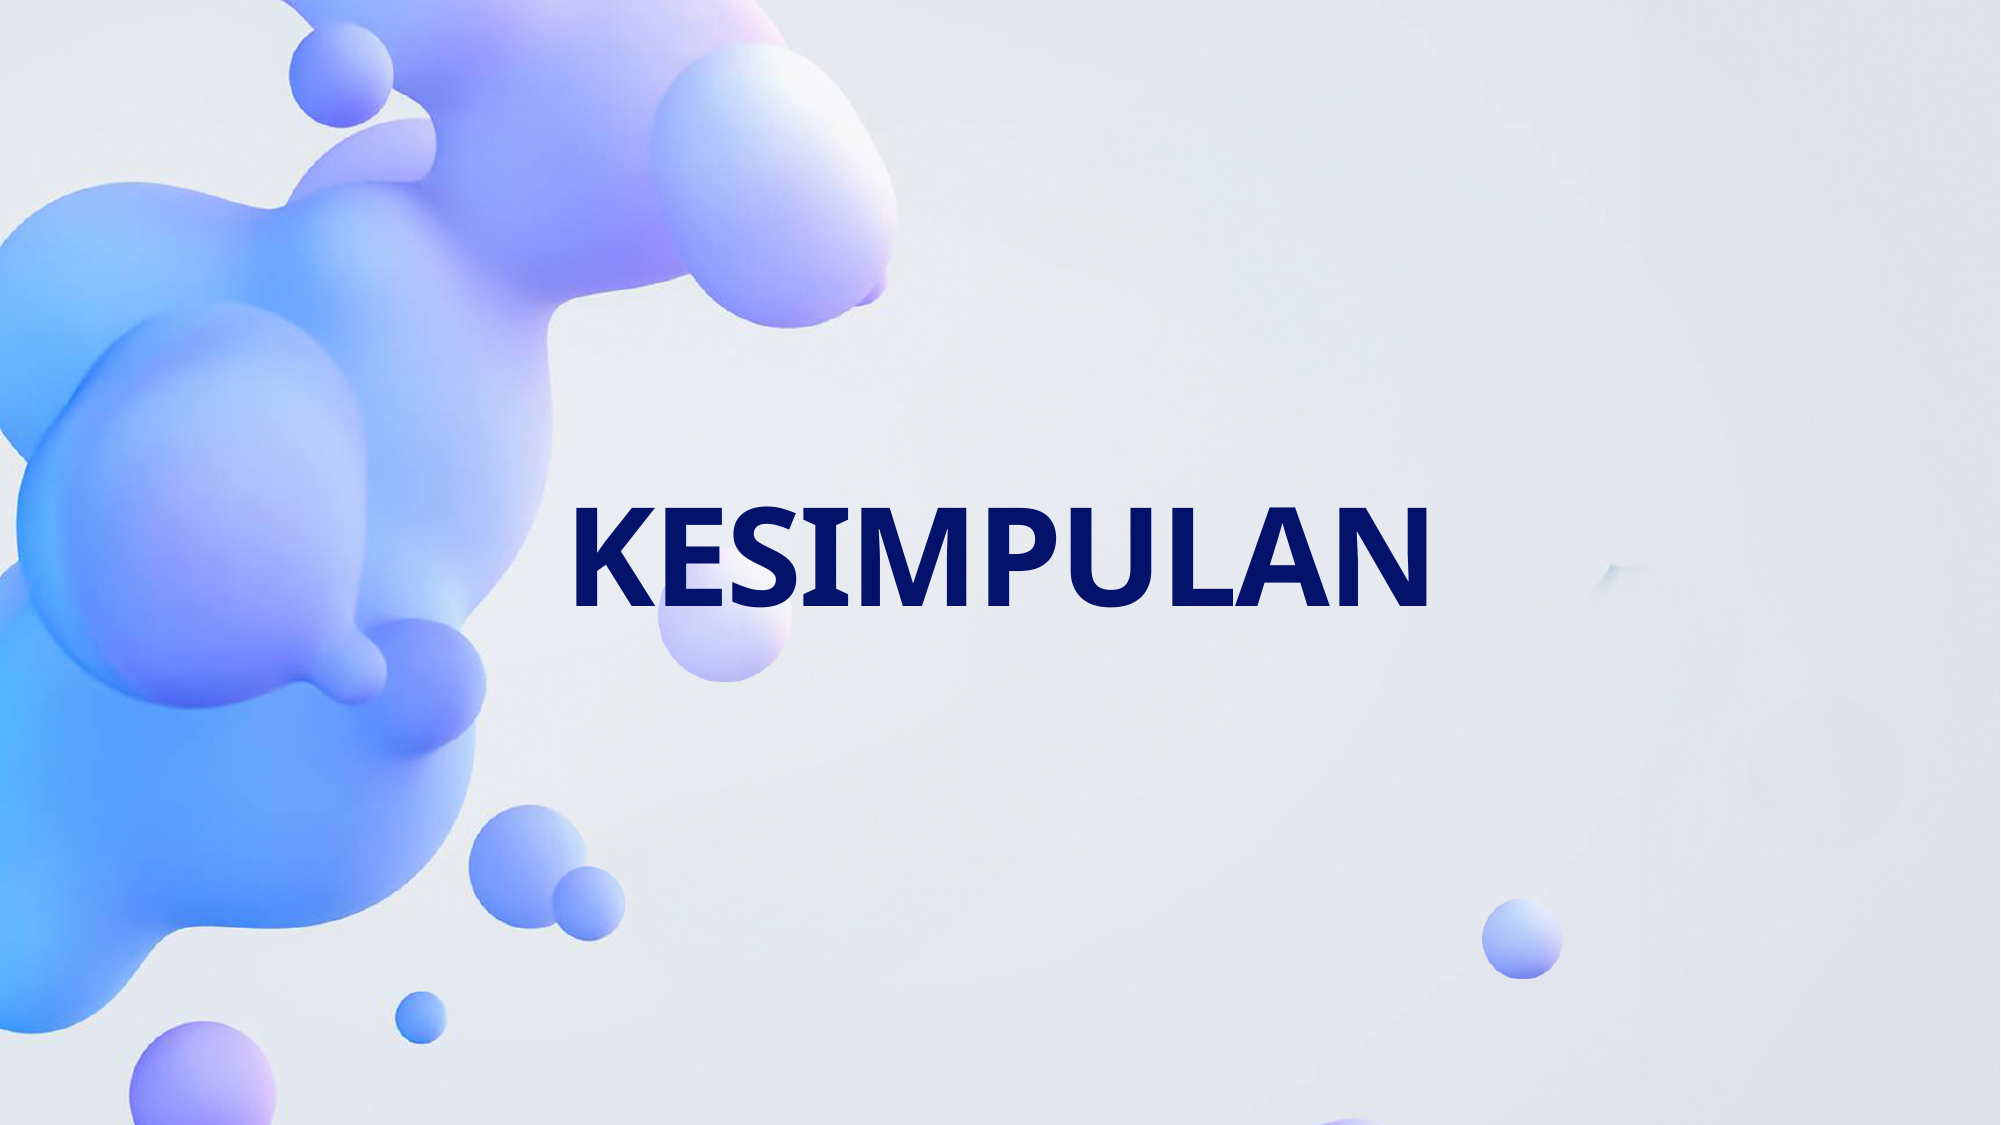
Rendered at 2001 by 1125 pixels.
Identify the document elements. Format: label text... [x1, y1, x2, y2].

title KESIMPULAN [100, 262, 1904, 863]
picture [0, 0, 2001, 1125]
